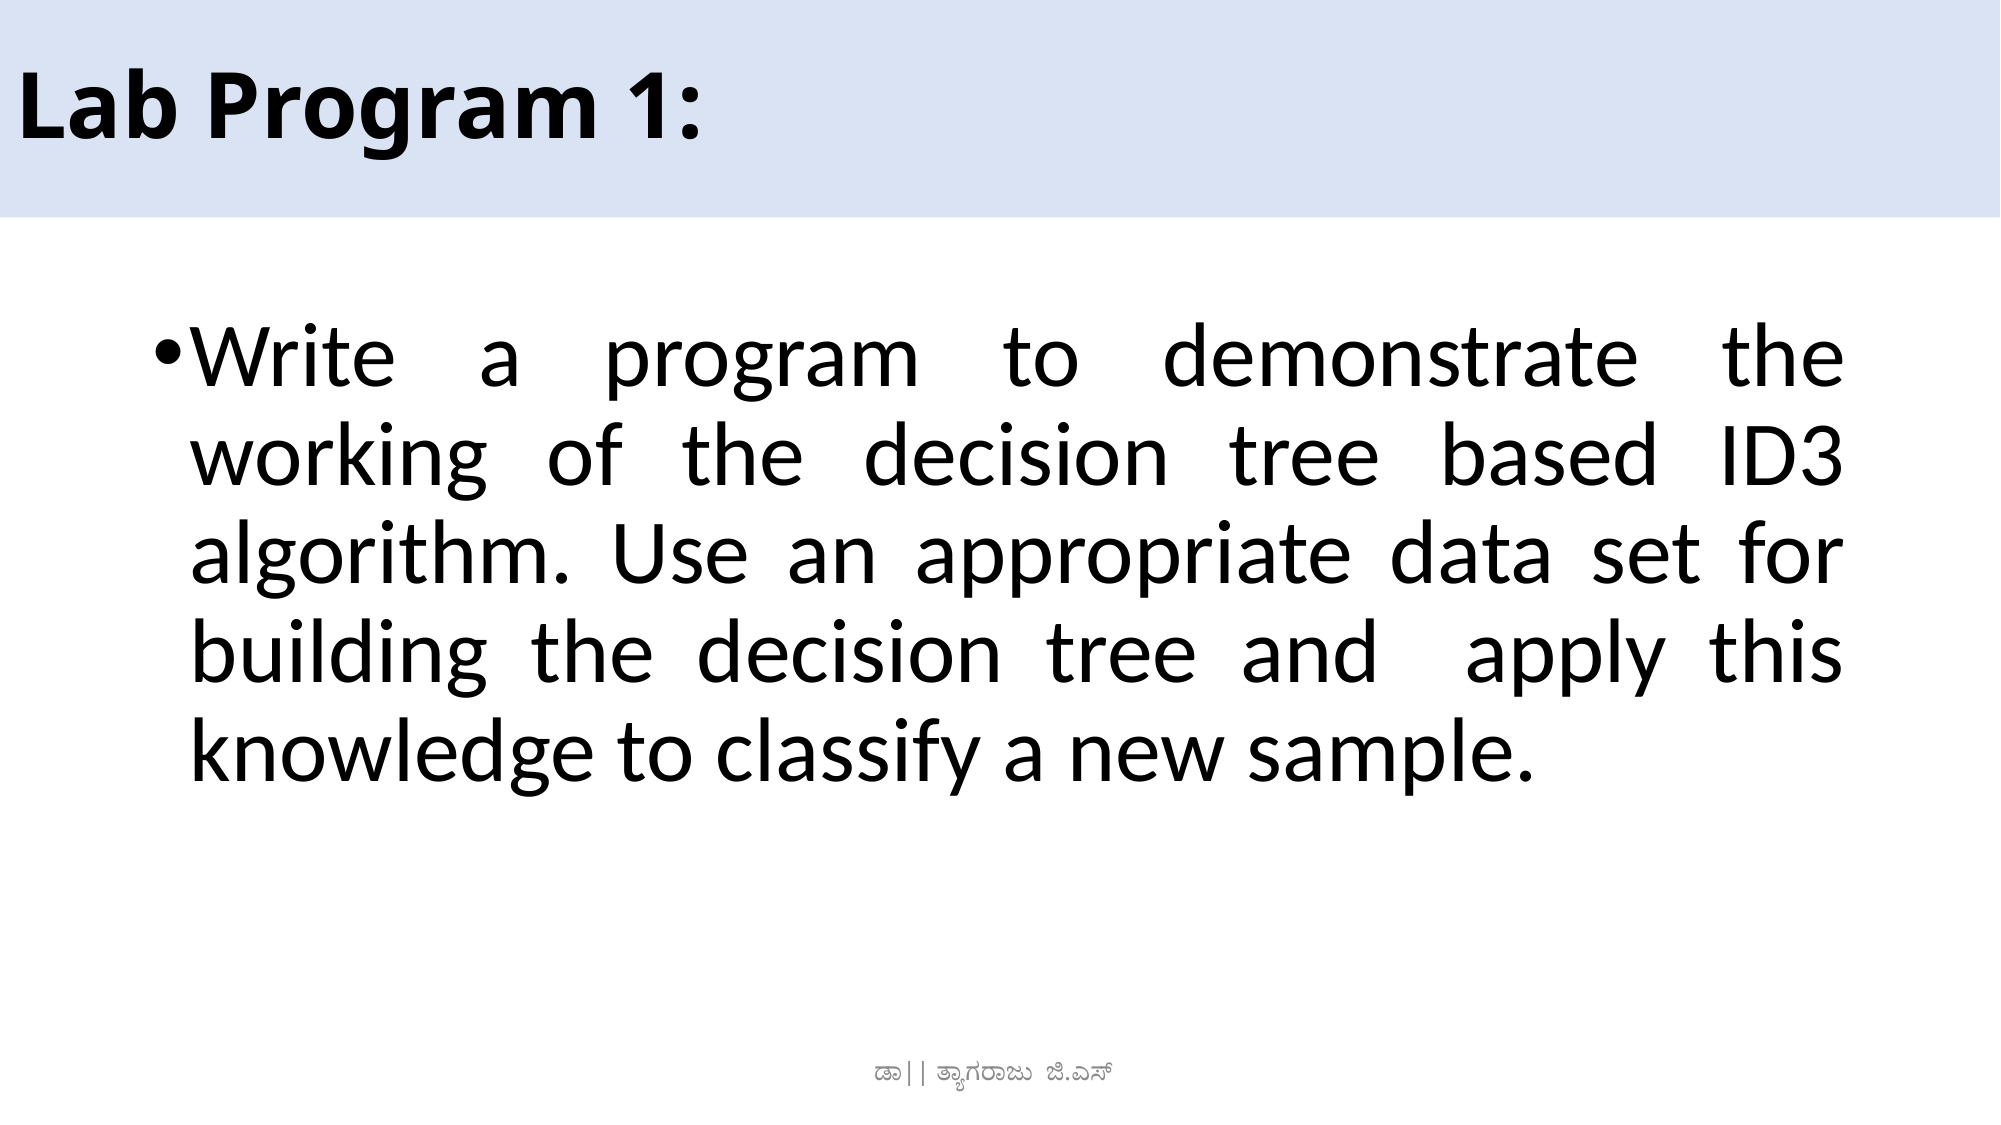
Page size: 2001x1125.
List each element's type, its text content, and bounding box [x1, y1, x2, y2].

footer ಡಾ|| ತ್ಯಾಗರಾಜು ಜಿ.ಎಸ್ [662, 1042, 1338, 1103]
list Write a program to demonstrate the working of the decision tree based ID3 algorithm. Use an appropriate data set for building the decision tree and apply this knowledge to classify a new sample. [137, 299, 1863, 617]
title Lab Program 1: [0, 0, 2000, 218]
